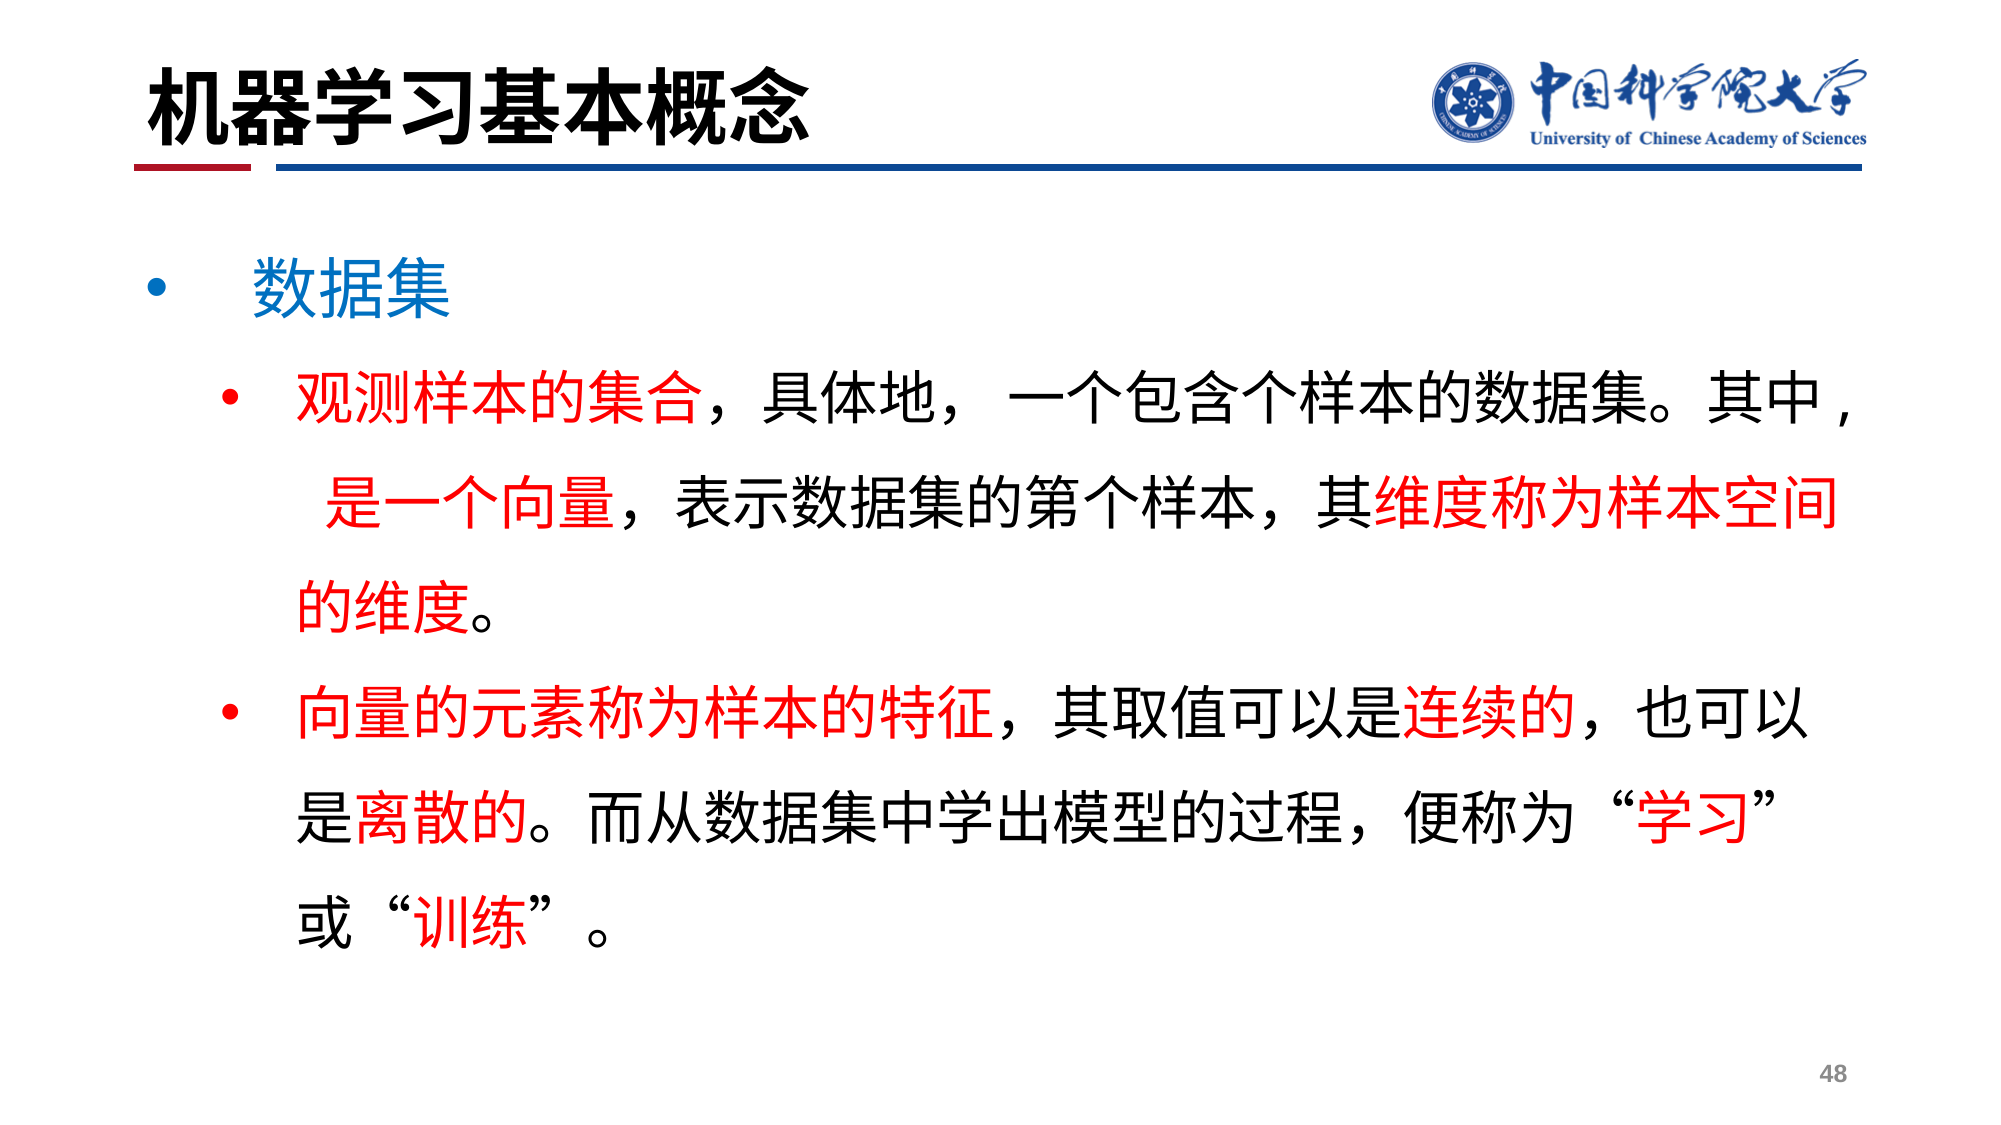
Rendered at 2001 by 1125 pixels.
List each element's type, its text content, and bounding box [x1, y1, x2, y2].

picture [1469, 59, 1867, 148]
title 机器学习基本概念 [130, 0, 1469, 163]
slide_number 48 [1412, 1042, 1863, 1103]
